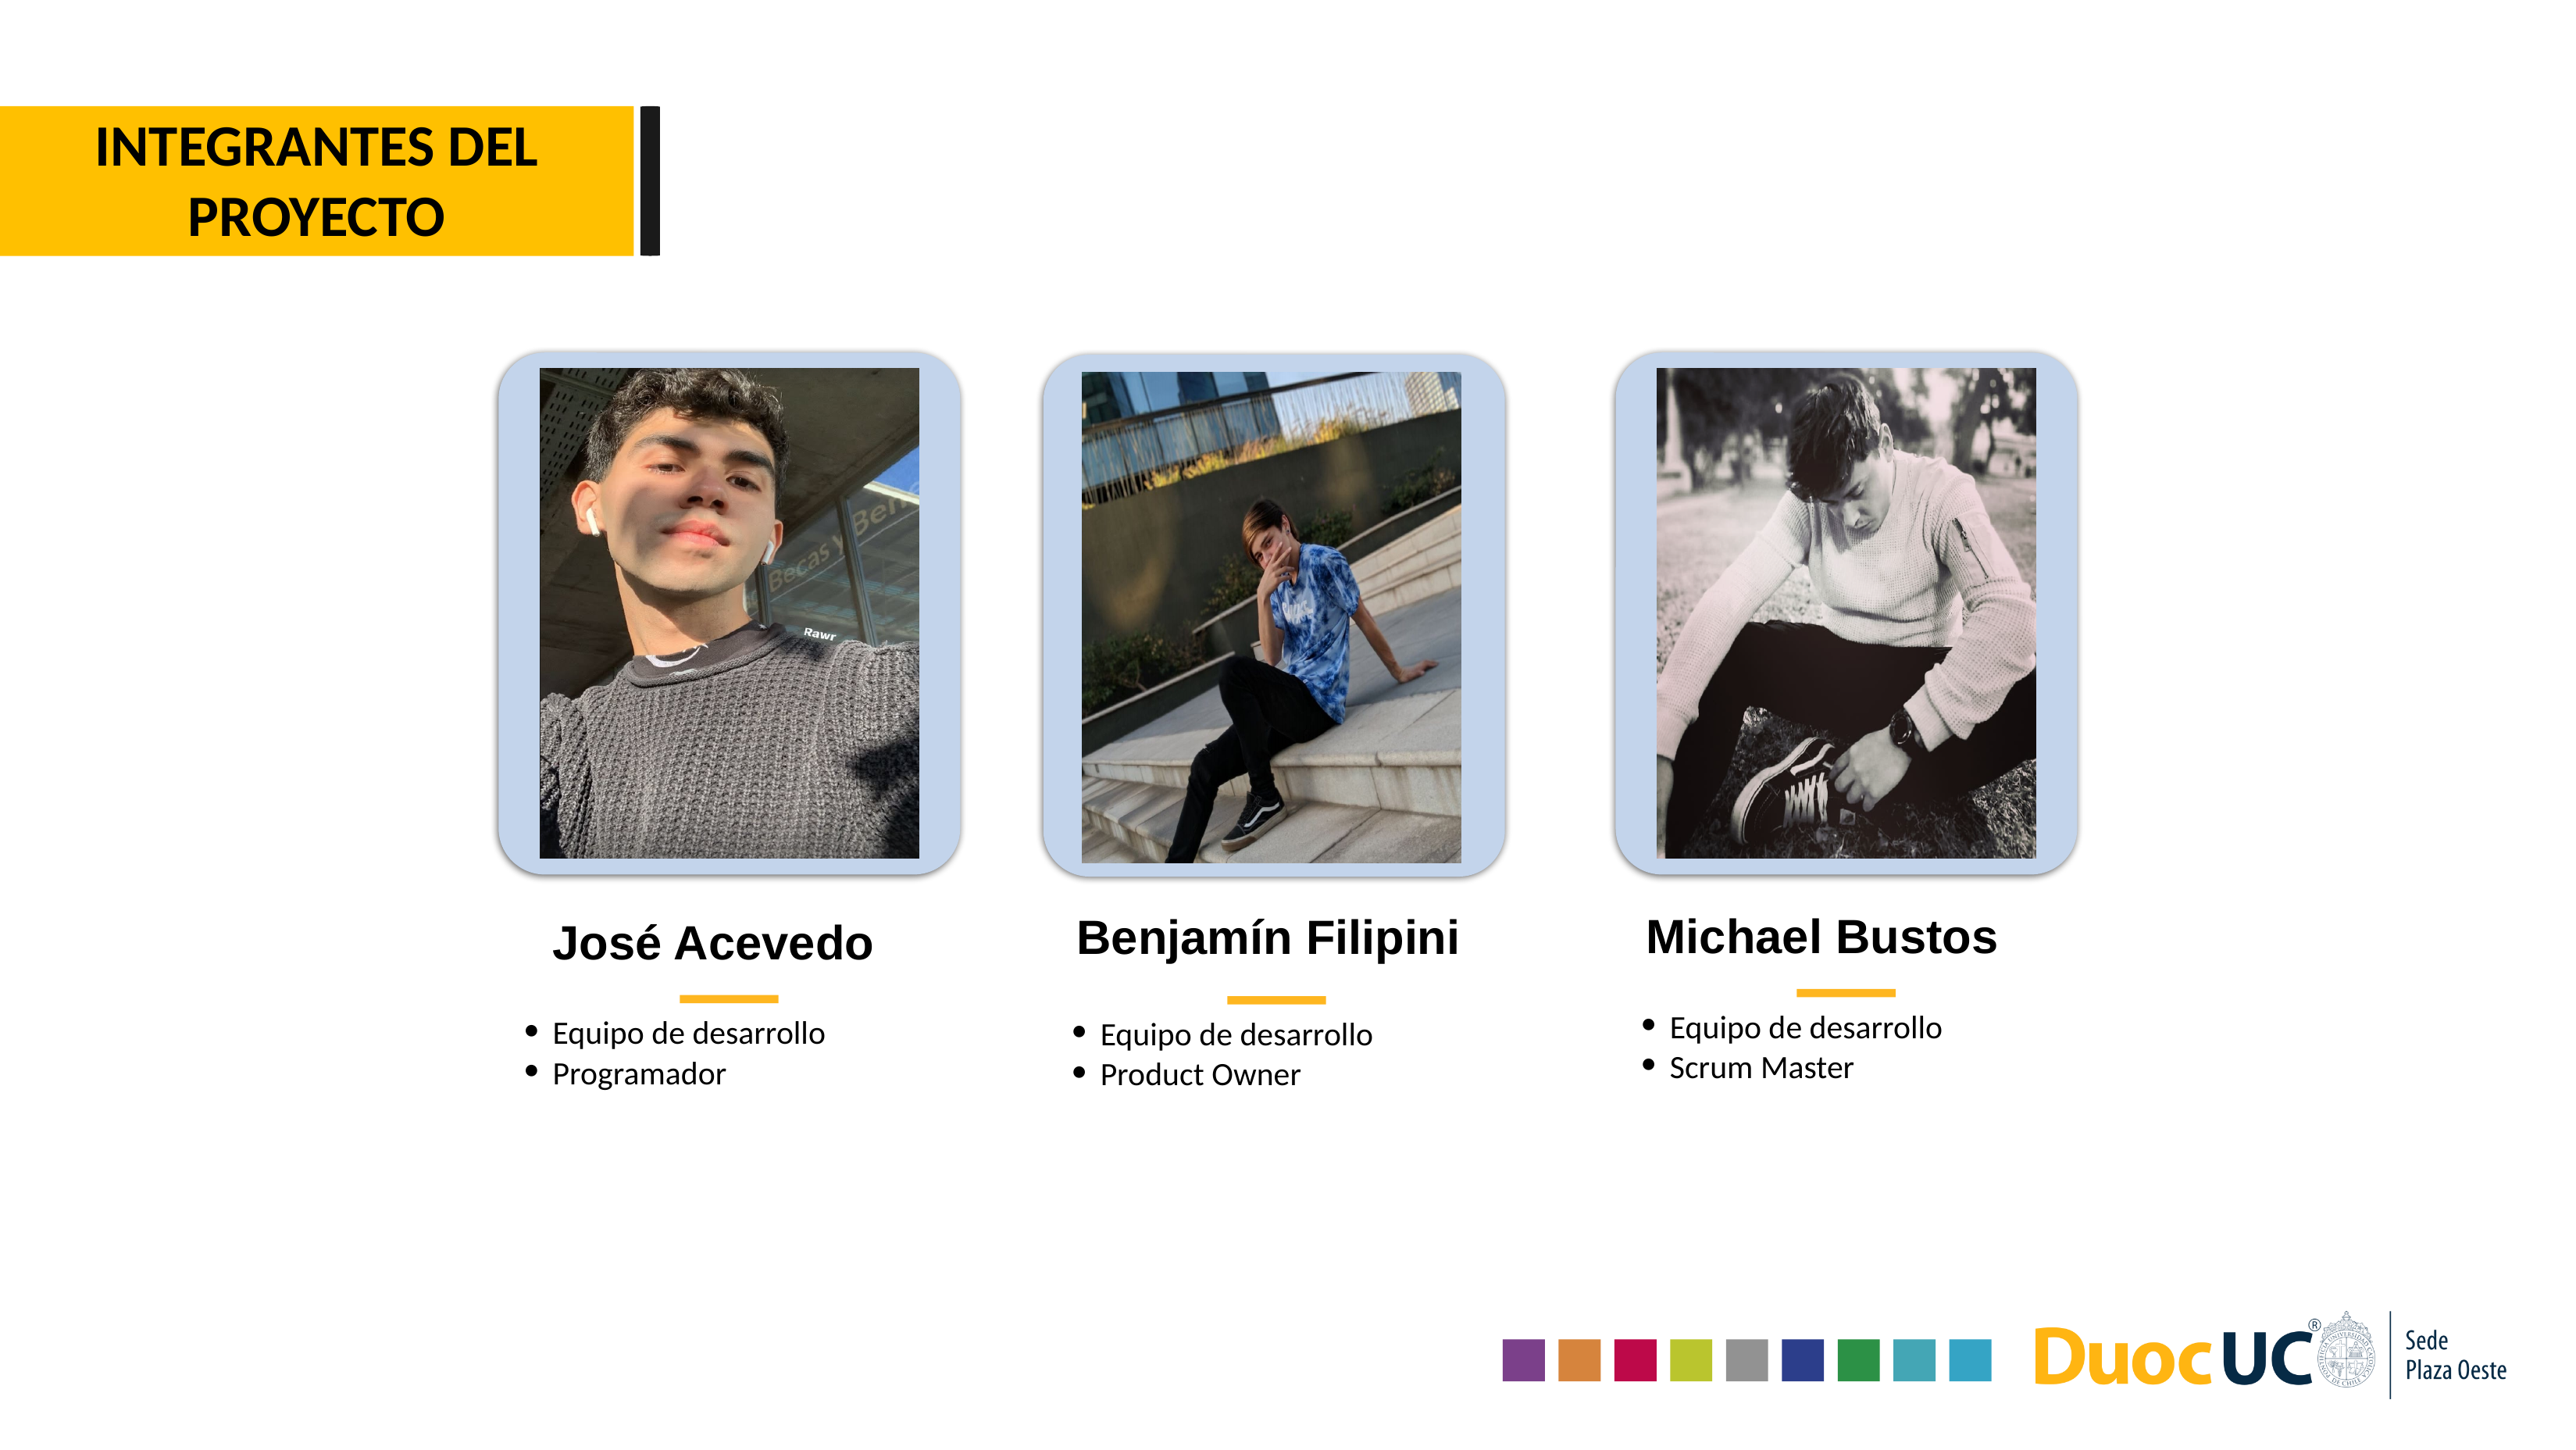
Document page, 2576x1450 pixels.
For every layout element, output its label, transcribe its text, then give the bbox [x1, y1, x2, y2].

text_box [1227, 996, 1326, 1005]
text_box [498, 352, 961, 875]
text_box José Acevedo [551, 909, 908, 970]
picture [1082, 372, 1461, 863]
text_box Michael Bustos [1646, 903, 2047, 963]
picture [540, 368, 919, 859]
text_box [1043, 354, 1505, 877]
text_box Benjamín Filipini [1076, 905, 1478, 965]
text_box [680, 995, 779, 1004]
picture [1657, 368, 2036, 859]
list INTEGRANTES DEL PROYECTO [0, 107, 634, 937]
text_box Equipo de desarrollo Programador [523, 1015, 936, 1092]
text_box Equipo de desarrollo Product Owner [1071, 1016, 1483, 1093]
picture [2031, 1310, 2512, 1400]
text_box [1796, 988, 1896, 998]
text_box Equipo de desarrollo Scrum Master [1640, 1009, 2053, 1086]
text_box [1615, 352, 2078, 875]
